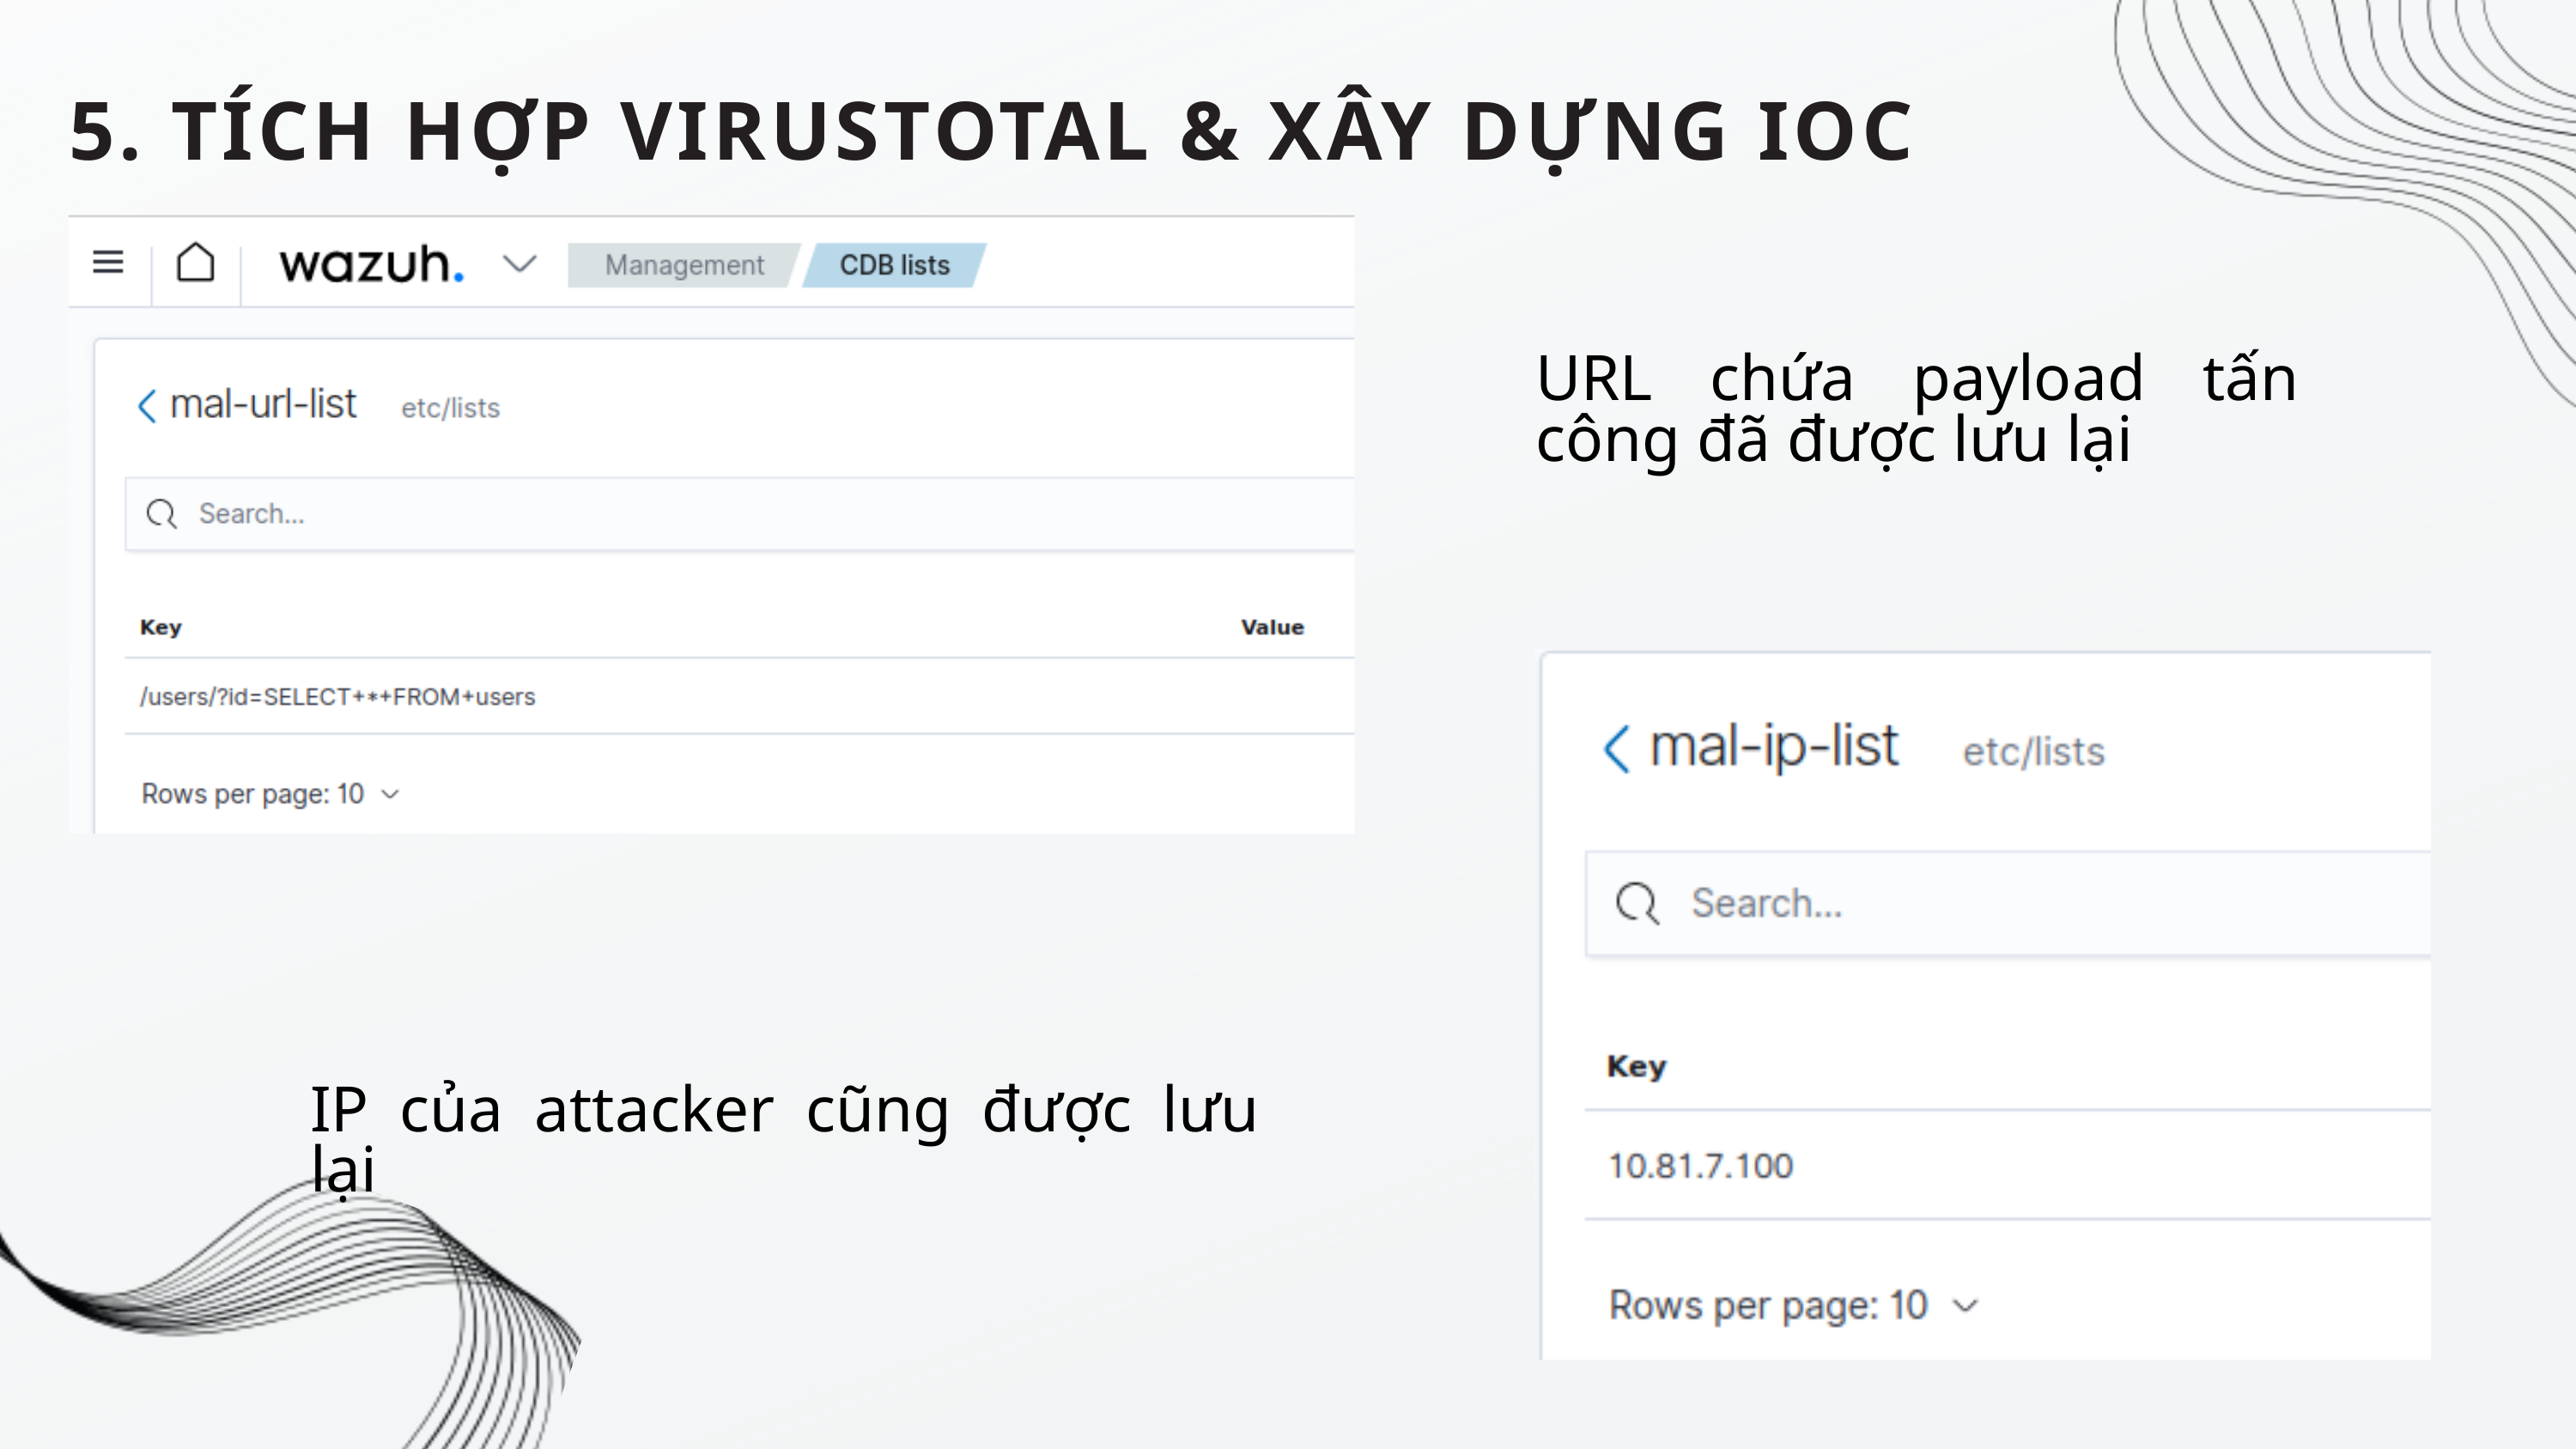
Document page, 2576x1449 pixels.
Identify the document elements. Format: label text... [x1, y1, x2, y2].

text_box IP của attacker cũng được lưu lại [310, 1083, 1261, 1205]
text_box URL chứa payload tấn công đã được lưu lại [1535, 352, 2300, 474]
text_box 5. TÍCH HỢP VIRUSTOTAL & XÂY DỰNG IOC [68, 64, 2020, 176]
text_box [0, 0, 2576, 1449]
text_box [0, 1052, 605, 1449]
text_box [68, 212, 1355, 834]
text_box [2113, 0, 2576, 421]
text_box [1535, 649, 2432, 1360]
